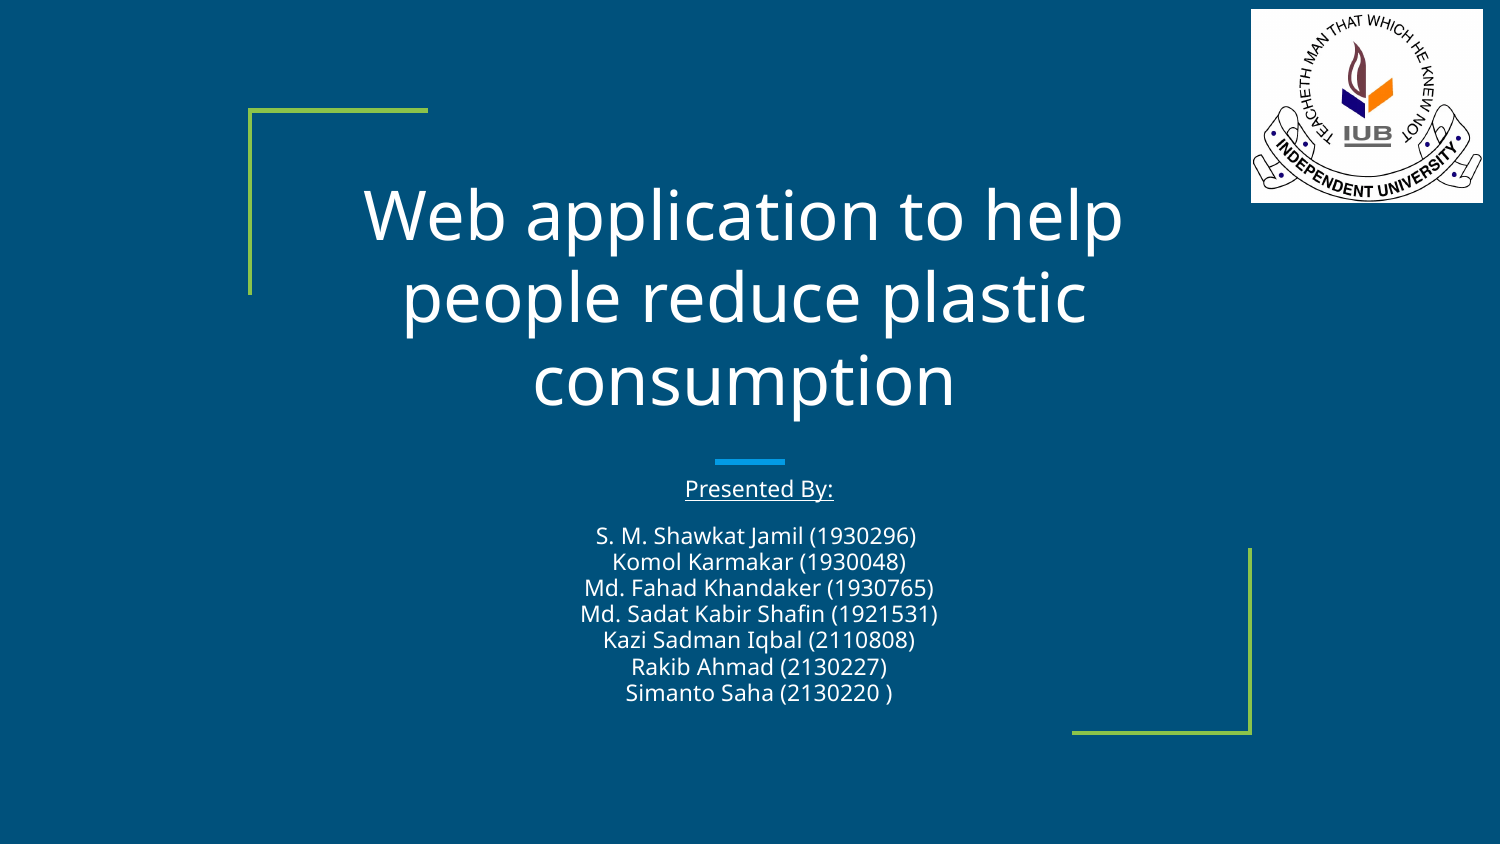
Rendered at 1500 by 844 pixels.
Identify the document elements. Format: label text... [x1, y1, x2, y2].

title Web application to help people reduce plastic consumption [265, 132, 1225, 435]
subtitle Presented By: S. M. Shawkat Jamil (1930296) Komol Karmakar (1930048) Md. Fahad Khandaker (1930765) Md. Sadat Kabir Shafin (1921531) Kazi Sadman Iqbal (2110808) Rakib Ahmad (2130227) Simanto Saha (2130220 ) [285, 465, 1234, 711]
picture [1252, 10, 1482, 202]
